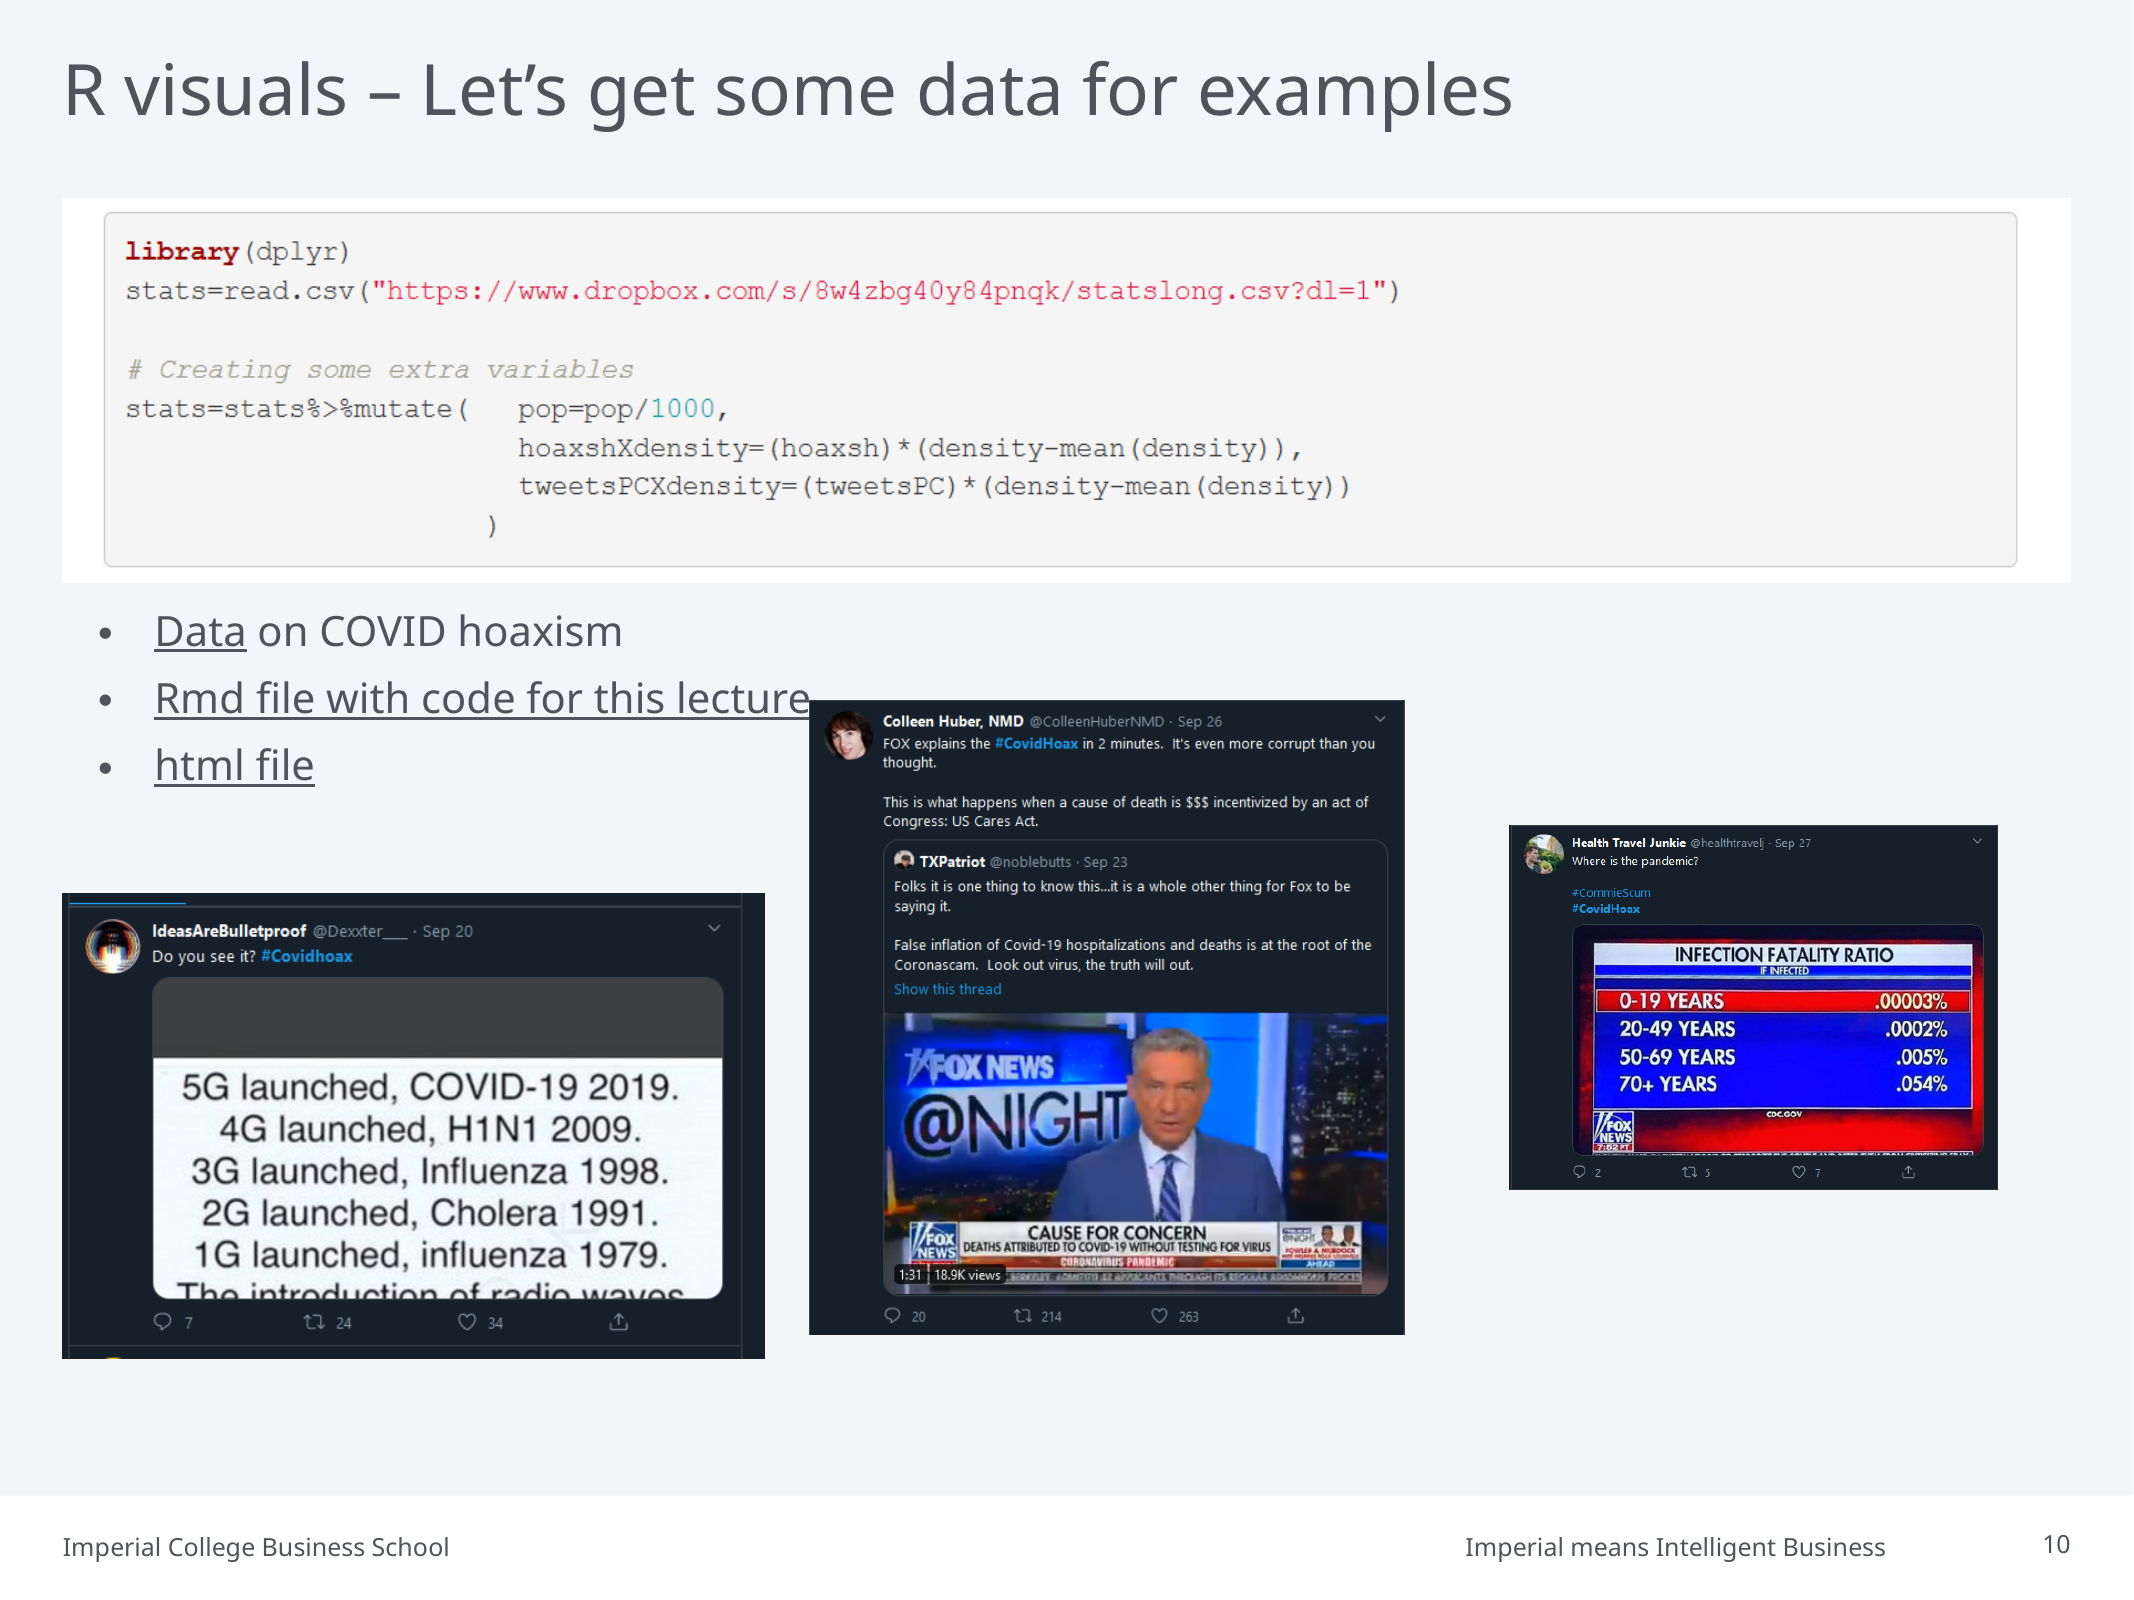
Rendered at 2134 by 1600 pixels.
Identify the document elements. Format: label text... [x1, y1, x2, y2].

picture [809, 700, 1405, 1335]
title R visuals – Let’s get some data for examples [62, 50, 2071, 195]
picture [1509, 825, 1998, 1190]
picture [62, 893, 765, 1359]
picture [62, 198, 2071, 583]
text_box Data on COVID hoaxism Rmd file with code for this lecture html file [98, 604, 845, 797]
